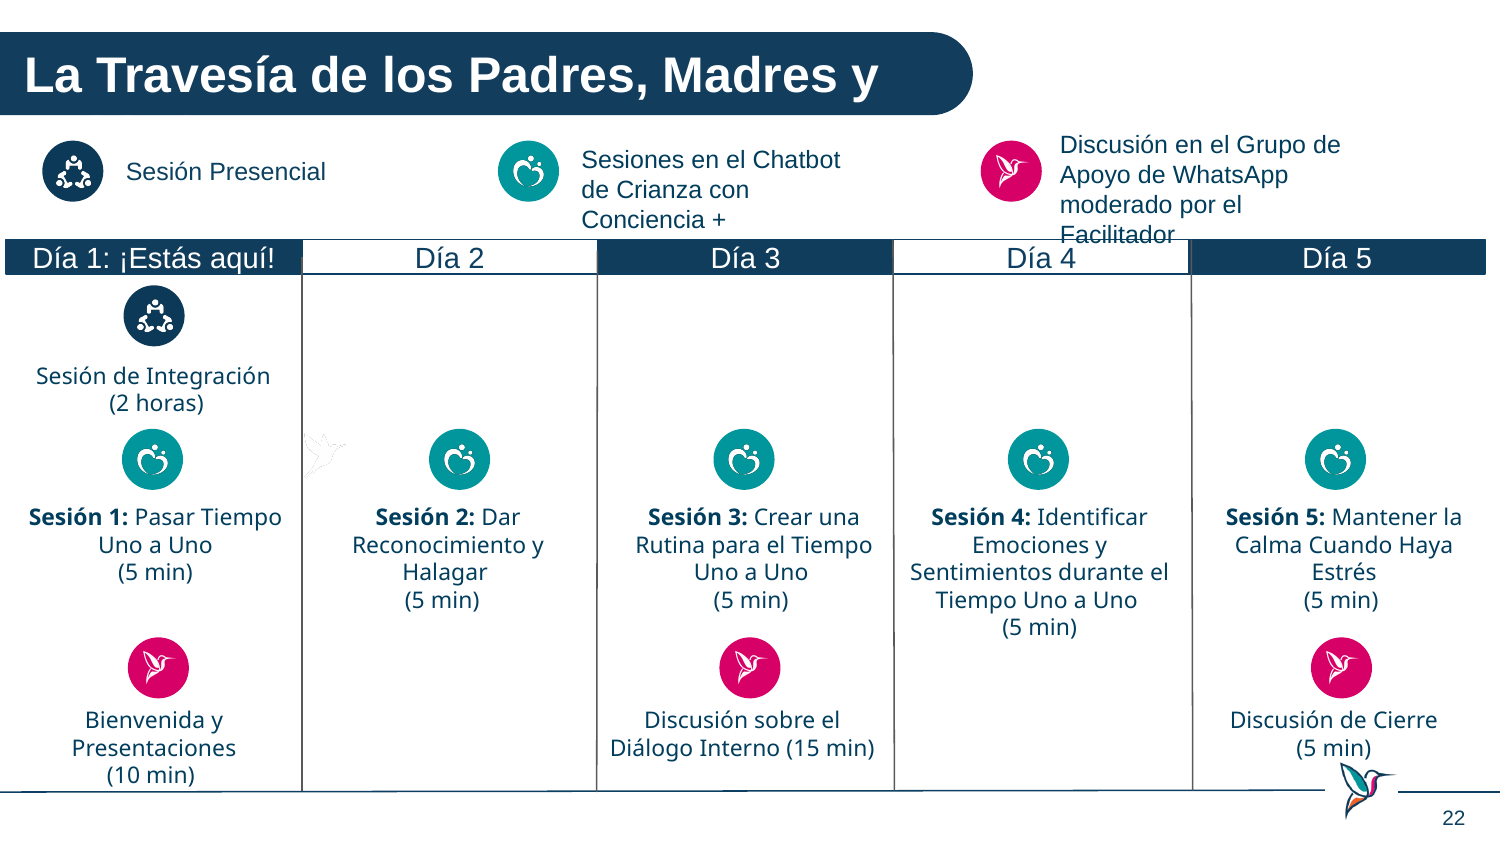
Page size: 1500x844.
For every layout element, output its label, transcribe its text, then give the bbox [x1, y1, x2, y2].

text_box Día 4 [895, 239, 1189, 274]
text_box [42, 140, 104, 202]
text_box Bienvenida y Presentaciones (10 min) [6, 690, 297, 740]
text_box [1007, 428, 1070, 491]
picture [1338, 759, 1398, 823]
text_box Discusión en el Grupo de Apoyo de WhatsApp moderado por el Facilitador [1045, 114, 1365, 229]
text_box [127, 637, 190, 699]
text_box Sesión de Integración (2 horas) [11, 346, 297, 444]
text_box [1304, 428, 1367, 491]
text_box Día 1: ¡Estás aquí! [6, 239, 301, 274]
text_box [428, 428, 491, 491]
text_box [1310, 637, 1373, 699]
text_box Discusión sobre el Diálogo Interno (15 min) [602, 690, 887, 740]
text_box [713, 428, 775, 491]
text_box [719, 637, 781, 699]
text_box [0, 32, 947, 116]
text_box Sesión 3: Crear una Rutina para el Tiempo Uno a Uno (5 min) [616, 487, 887, 635]
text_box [497, 140, 560, 202]
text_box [121, 428, 184, 491]
text_box Día 2 [301, 239, 597, 274]
text_box Sesión 4: Identificar Emociones y Sentimientos durante el Tiempo Uno a Uno (5 min) [900, 487, 1185, 635]
text_box Sesión Presencial [110, 140, 496, 202]
text_box La Travesía de los Padres, Madres y Cuidadores [9, 35, 1036, 171]
text_box Sesión 2: Dar Reconocimiento y Halagar (5 min) [307, 487, 591, 617]
text_box Día 3 [597, 239, 892, 274]
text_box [123, 285, 185, 347]
text_box Discusión de Cierre (5 min) [1199, 690, 1482, 740]
picture [303, 433, 347, 478]
text_box Sesiones en el Chatbot de Crianza con Conciencia + [566, 128, 886, 214]
text_box Día 5 [1193, 239, 1485, 274]
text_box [980, 140, 1042, 202]
text_box Sesión 1: Pasar Tiempo Uno a Uno (5 min) [7, 487, 297, 635]
text_box Sesión 5: Mantener la Calma Cuando Haya Estrés (5 min) [1199, 487, 1493, 635]
